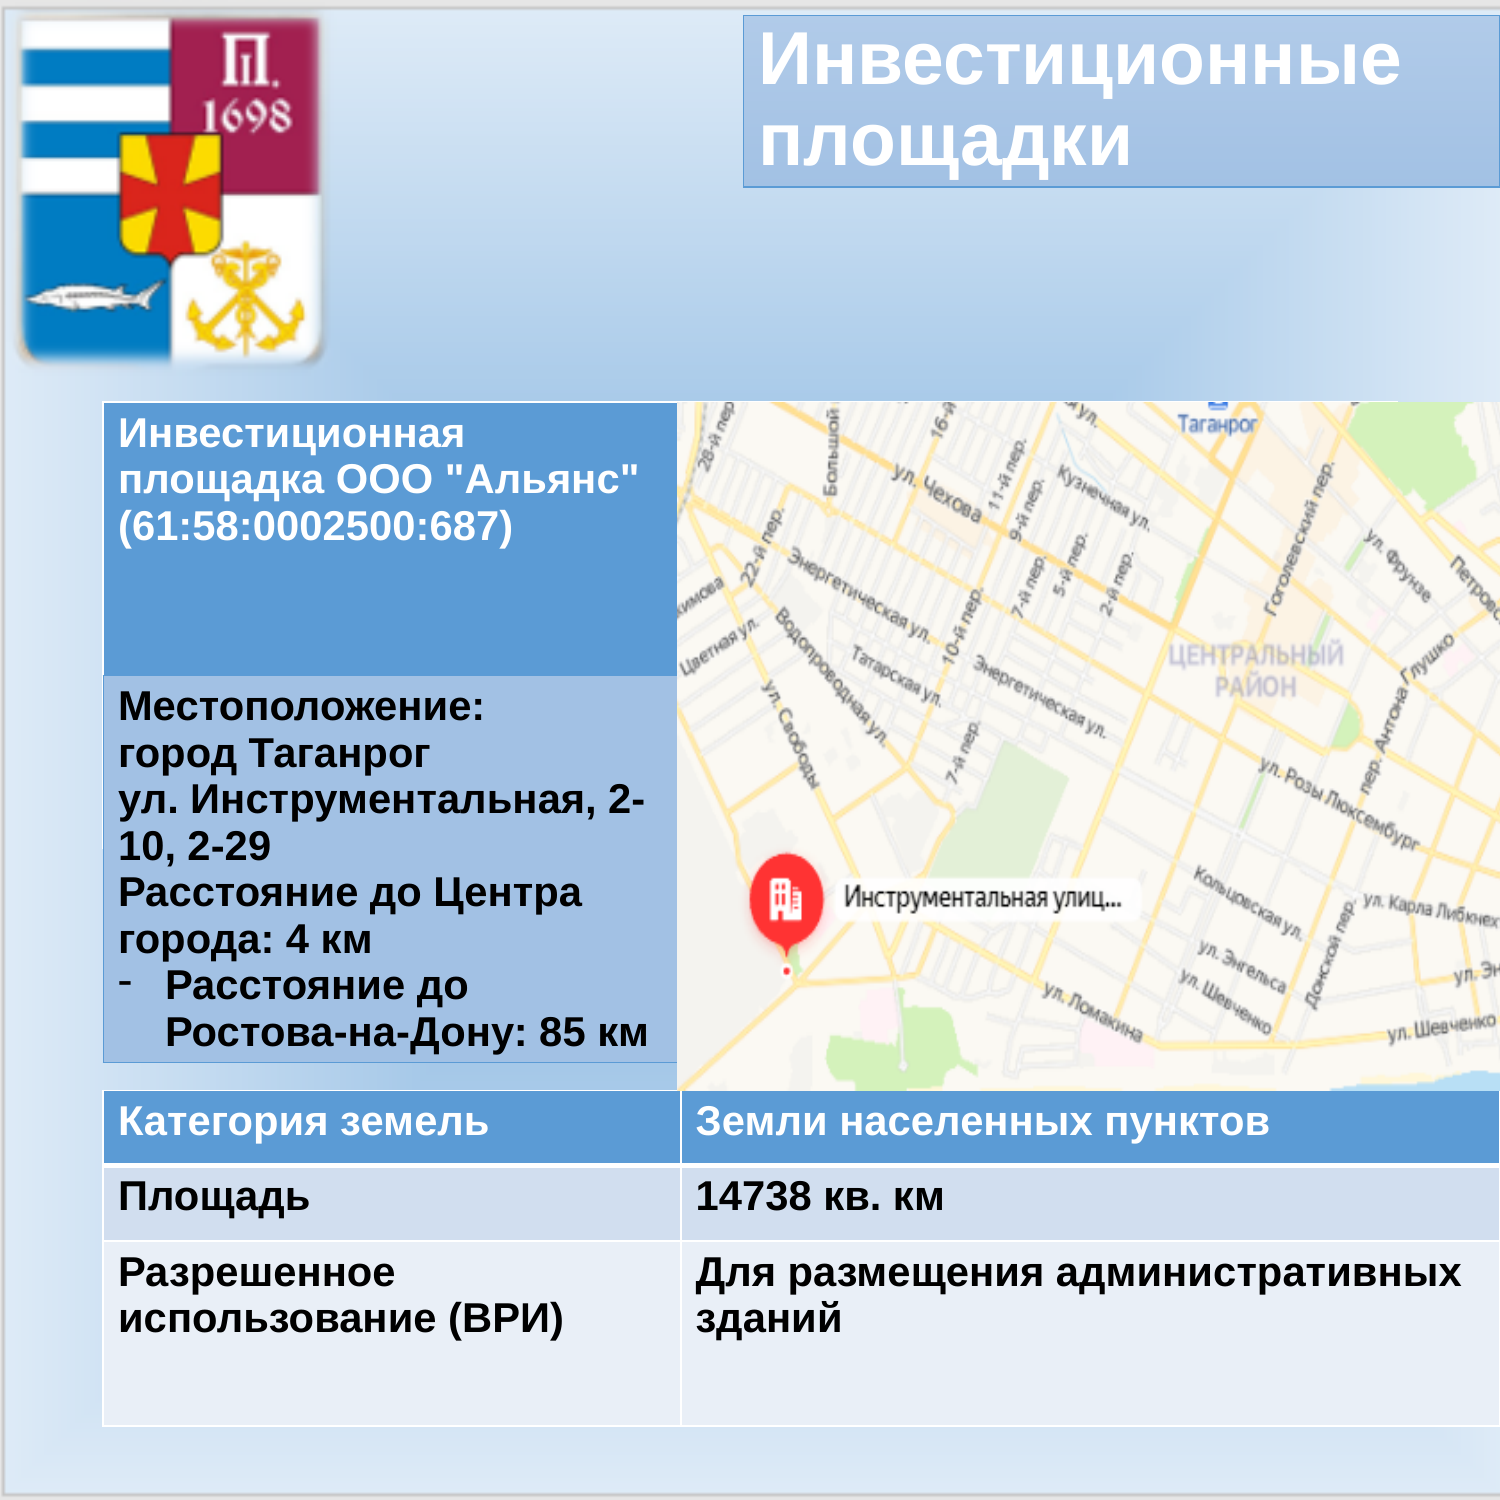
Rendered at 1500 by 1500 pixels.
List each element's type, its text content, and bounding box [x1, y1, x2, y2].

table_header Инвестиционная площадка ООО "Альянс" (61:58:0002500:687) [104, 403, 677, 675]
table_header Земли населенных пунктов [682, 1091, 1499, 1163]
table_cell 14738 кв. км [682, 1168, 1499, 1240]
table_cell Разрешенное использование (ВРИ) [104, 1242, 680, 1425]
table_header Категория земель [104, 1091, 680, 1163]
table_cell Площадь [104, 1168, 680, 1240]
picture [0, 0, 1500, 1500]
title Инвестиционные площадки [743, 15, 1500, 188]
table_cell Для размещения административных зданий [682, 1242, 1499, 1425]
table_header Местоположение: город Таганрог ул. Инструментальная, 2-10, 2-29 Расстояние до Центра города: 4 км Расстояние до Ростова-на-Дону: 85 км [104, 676, 677, 1062]
